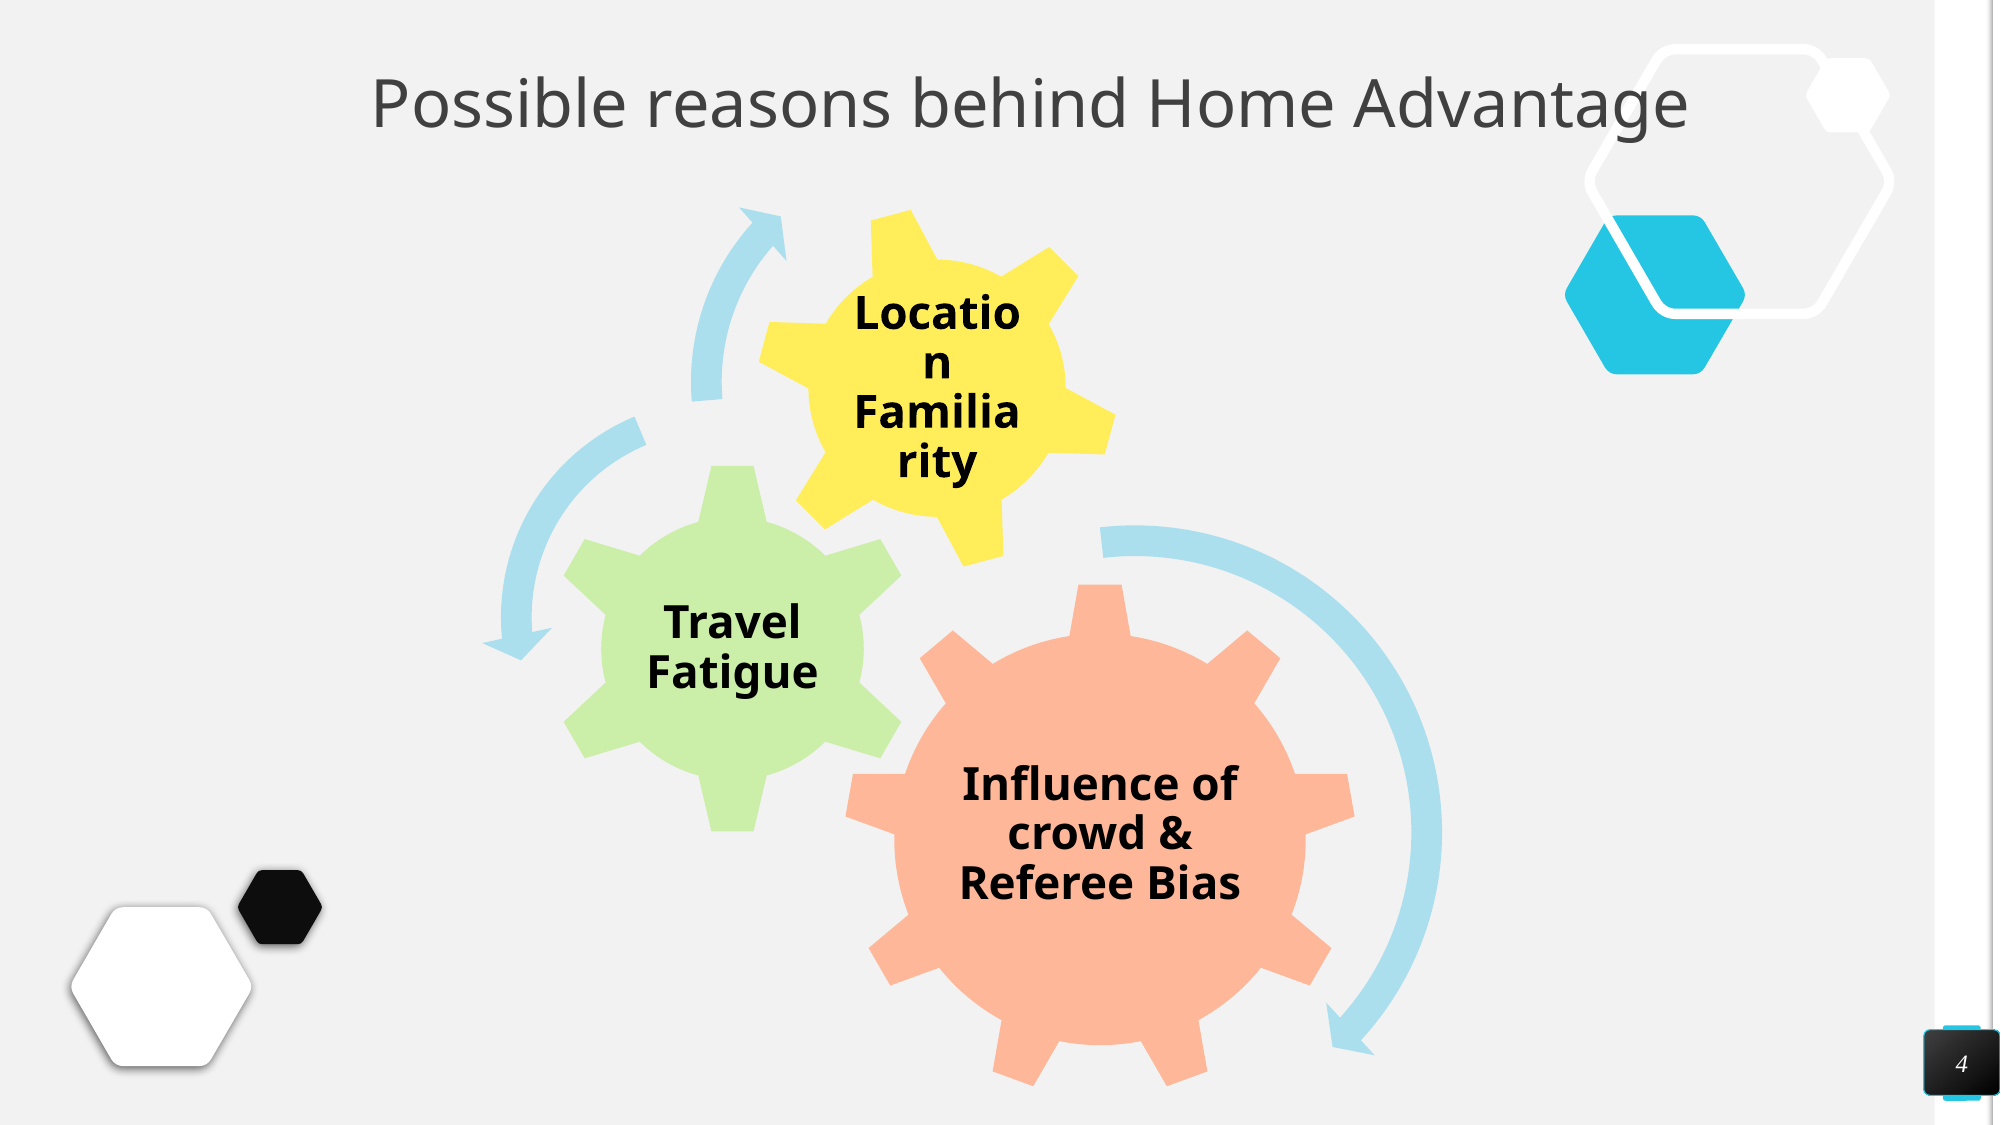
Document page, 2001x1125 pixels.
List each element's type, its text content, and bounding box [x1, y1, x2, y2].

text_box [223, 164, 1558, 1096]
slide_number 4 [1923, 1029, 2000, 1096]
title Possible reasons behind Home Advantage [70, 70, 1930, 142]
